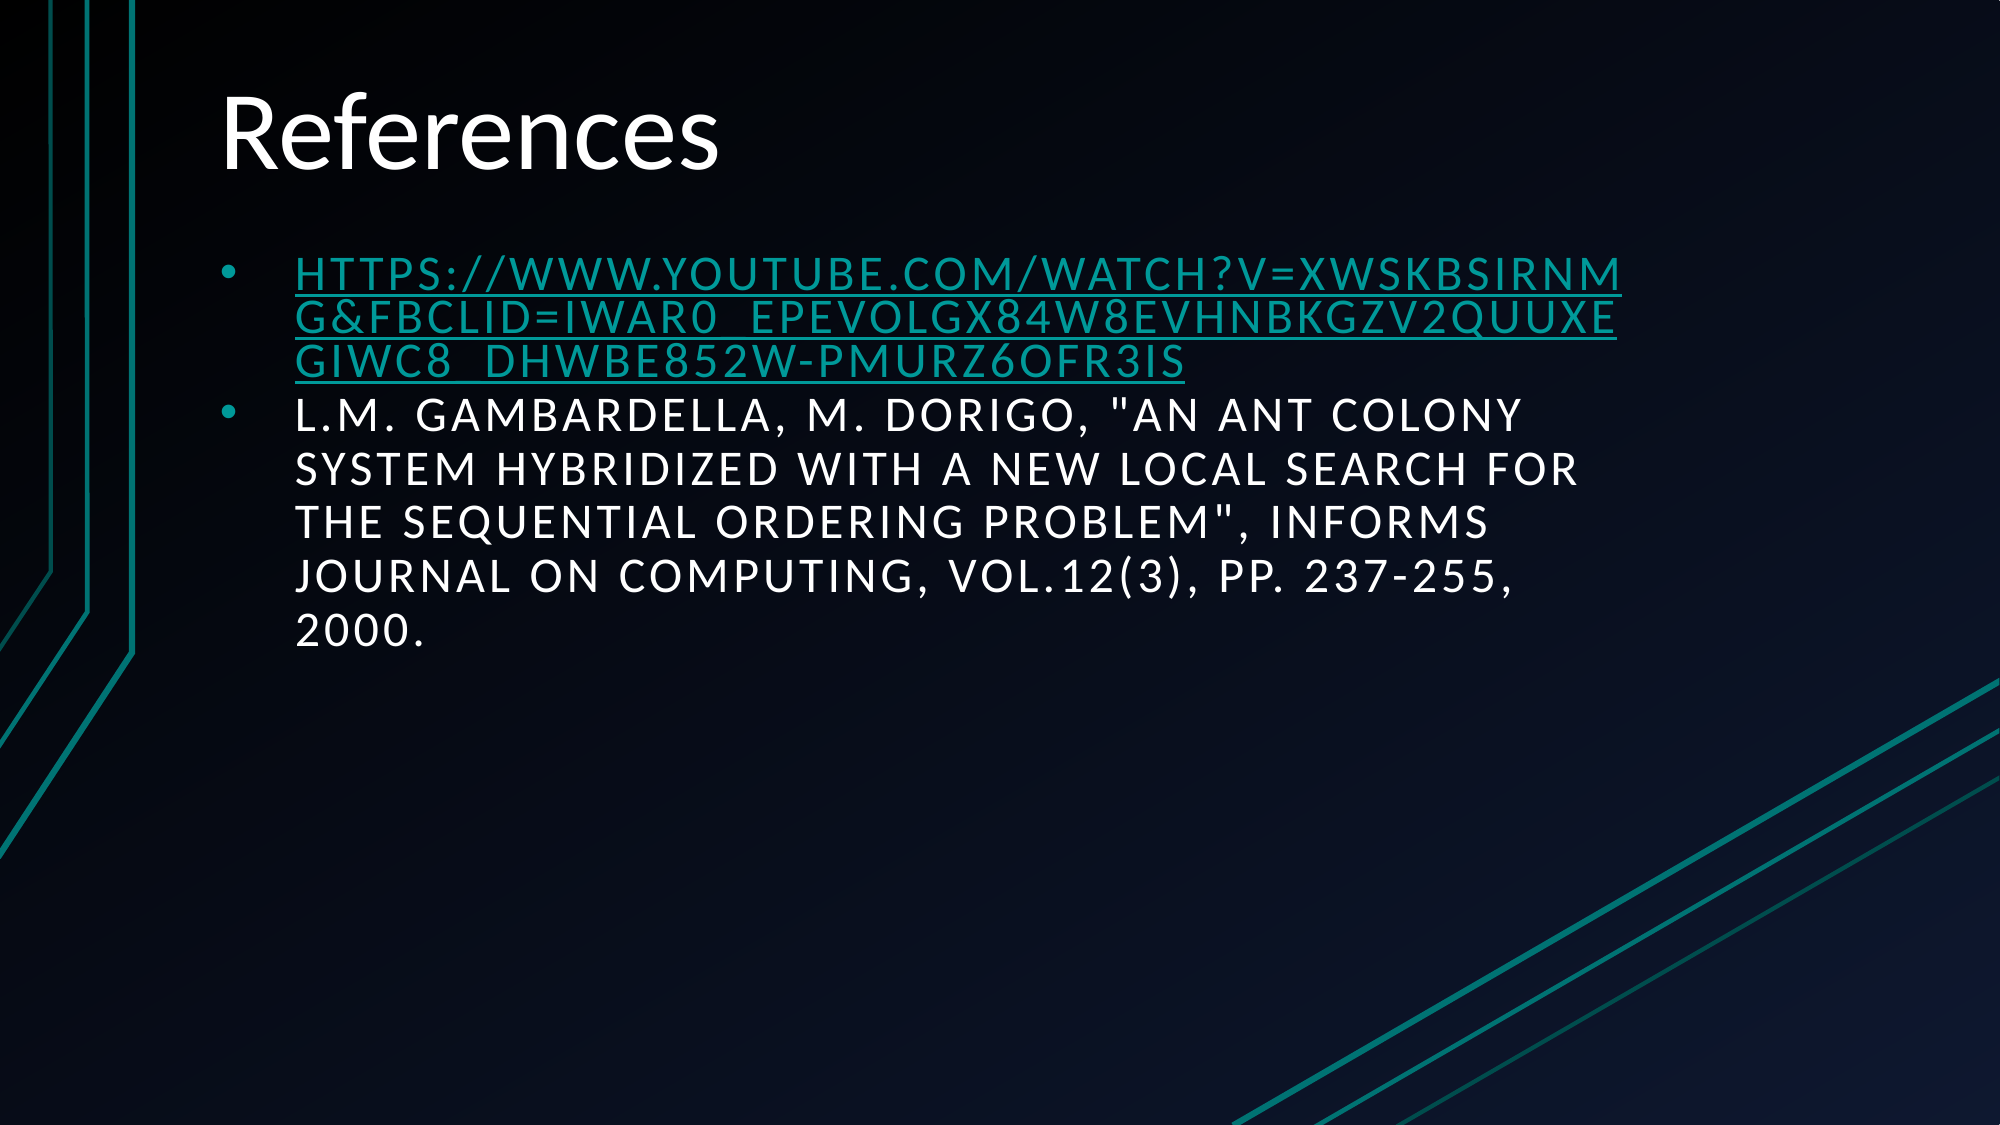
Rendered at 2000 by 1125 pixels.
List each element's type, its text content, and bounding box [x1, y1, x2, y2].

title References [199, 50, 786, 204]
list https://www.youtube.com/watch?v=xWSkbsIRNMg&fbclid=IwAR0_EpEVolGX84w8eVHnbkGzV2QUUxEGIwC8_dHwbe852w-PmuRZ6oFr3is L.M. Gambardella, M. Dorigo, "An Ant Colony System Hybridized with a New Local Search for the Sequential Ordering Problem", INFORMS Journal on Computing, vol.12(3), pp. 237-255, 2000. [199, 237, 1675, 1063]
